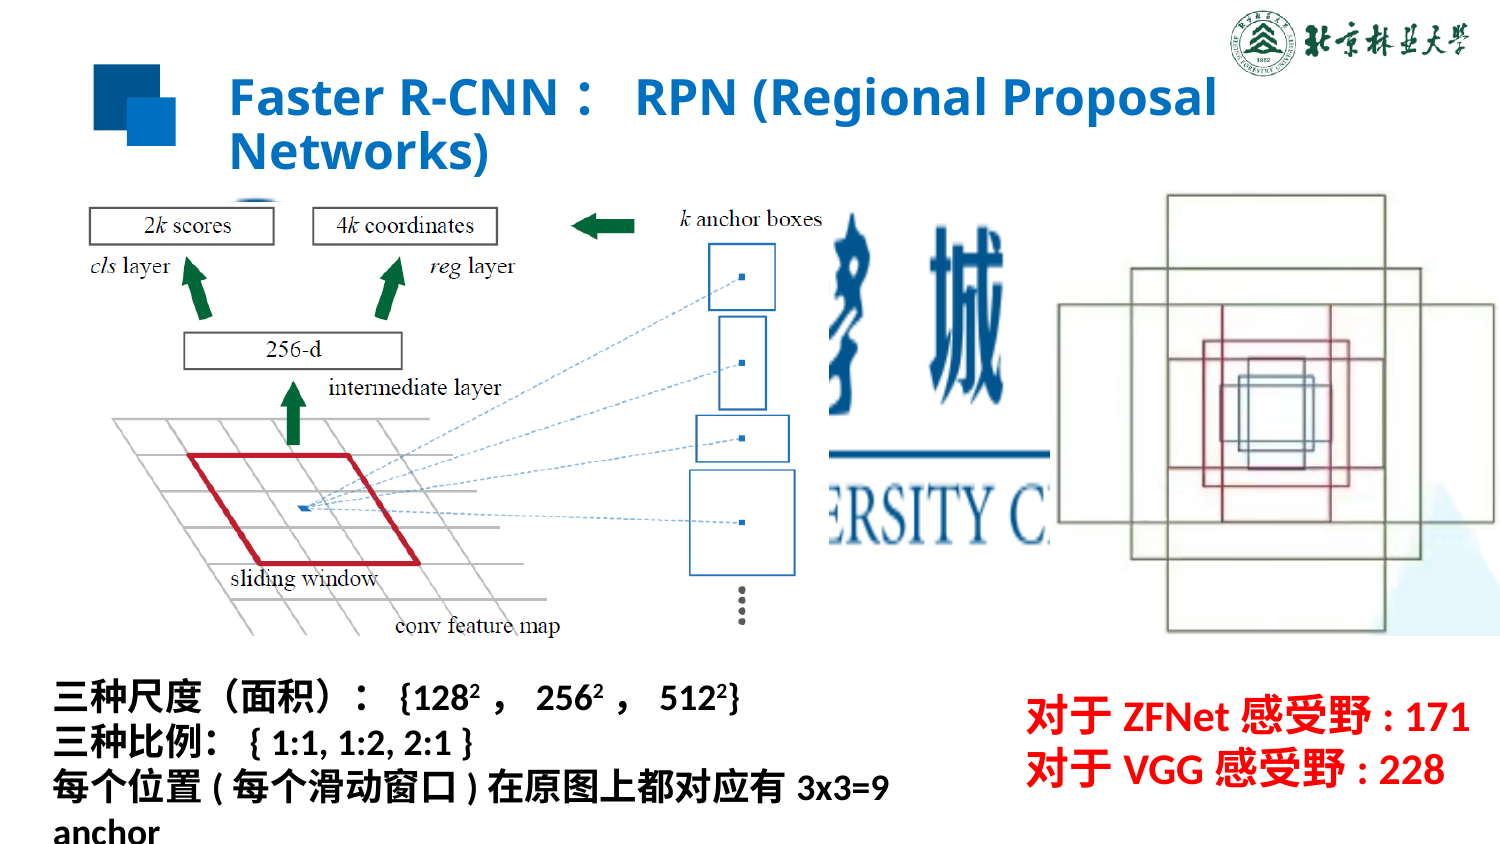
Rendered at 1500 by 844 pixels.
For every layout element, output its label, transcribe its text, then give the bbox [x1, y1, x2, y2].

title Faster R-CNN：RPN (Regional Proposal Networks) [213, 44, 1397, 208]
text_box 三种尺度（面积）：{1282，2562，5122} 三种比例：{ 1:1, 1:2, 2:1 } 每个位置(每个滑动窗口)在原图上都对应有3x3=9 anchor [38, 665, 1011, 844]
picture [0, 0, 1500, 844]
text_box 对于ZFNet感受野: 171 对于VGG感受野: 228 [1010, 680, 1487, 801]
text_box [93, 64, 176, 147]
